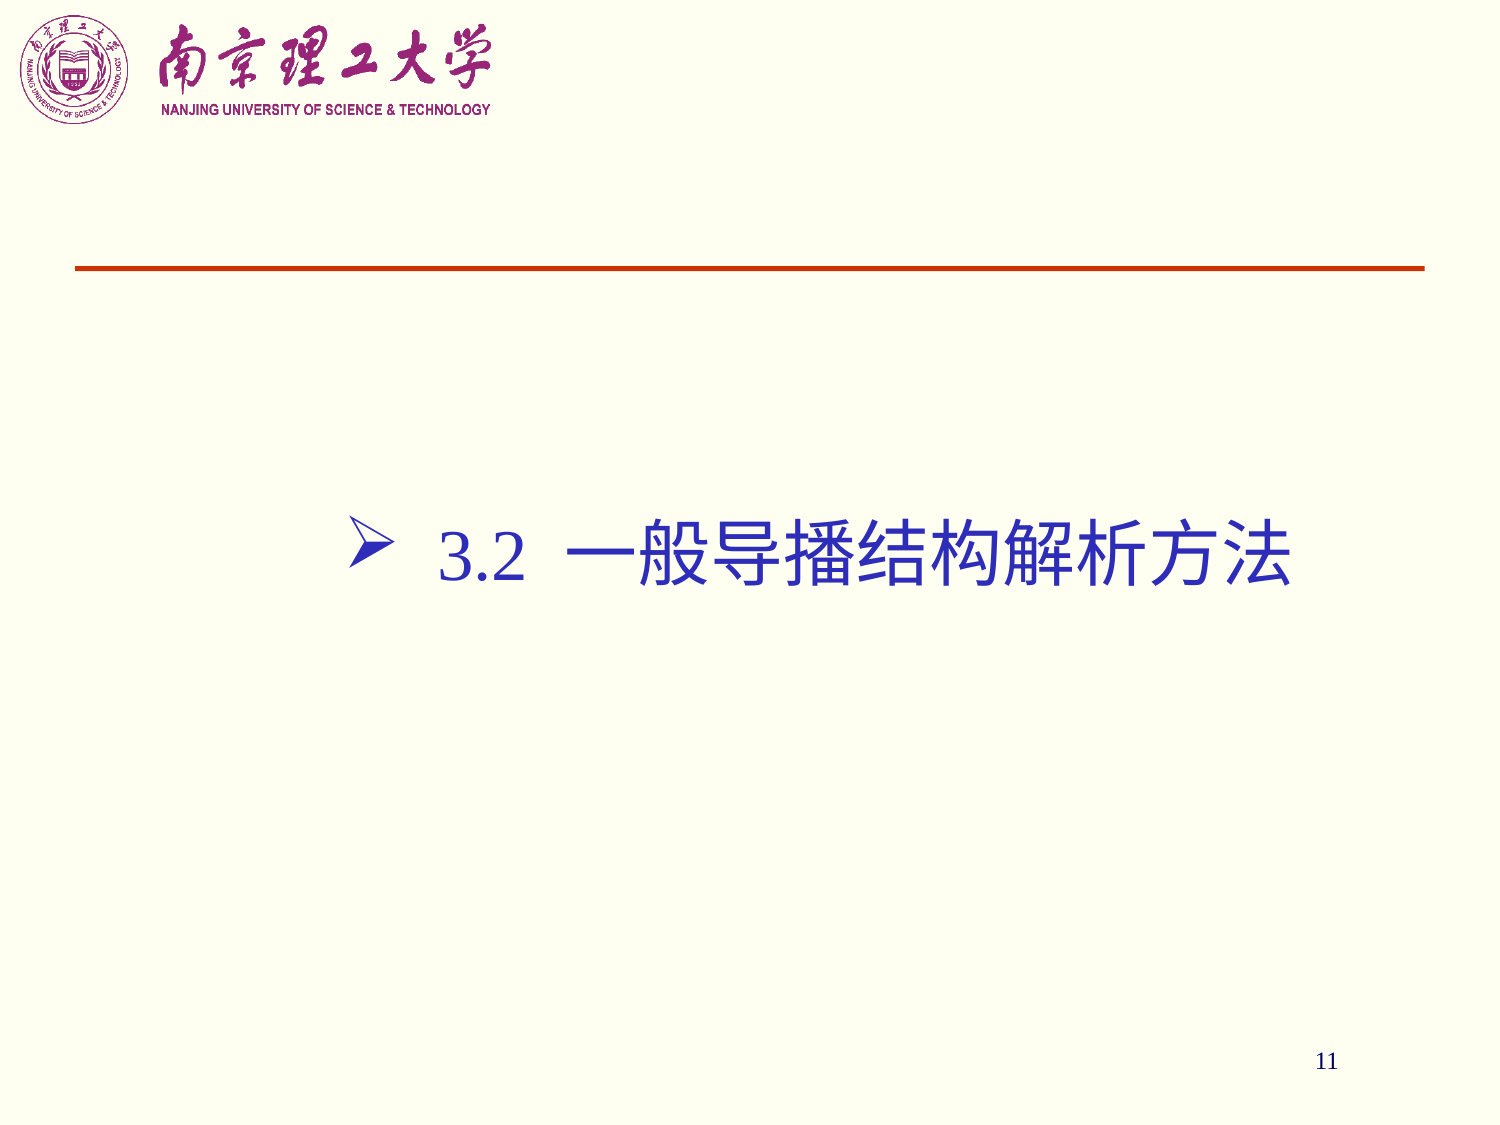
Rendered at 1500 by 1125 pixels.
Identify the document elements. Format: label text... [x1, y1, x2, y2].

text_box 3.2 一般导播结构解析方法 [253, 456, 1329, 693]
picture [17, 15, 491, 126]
